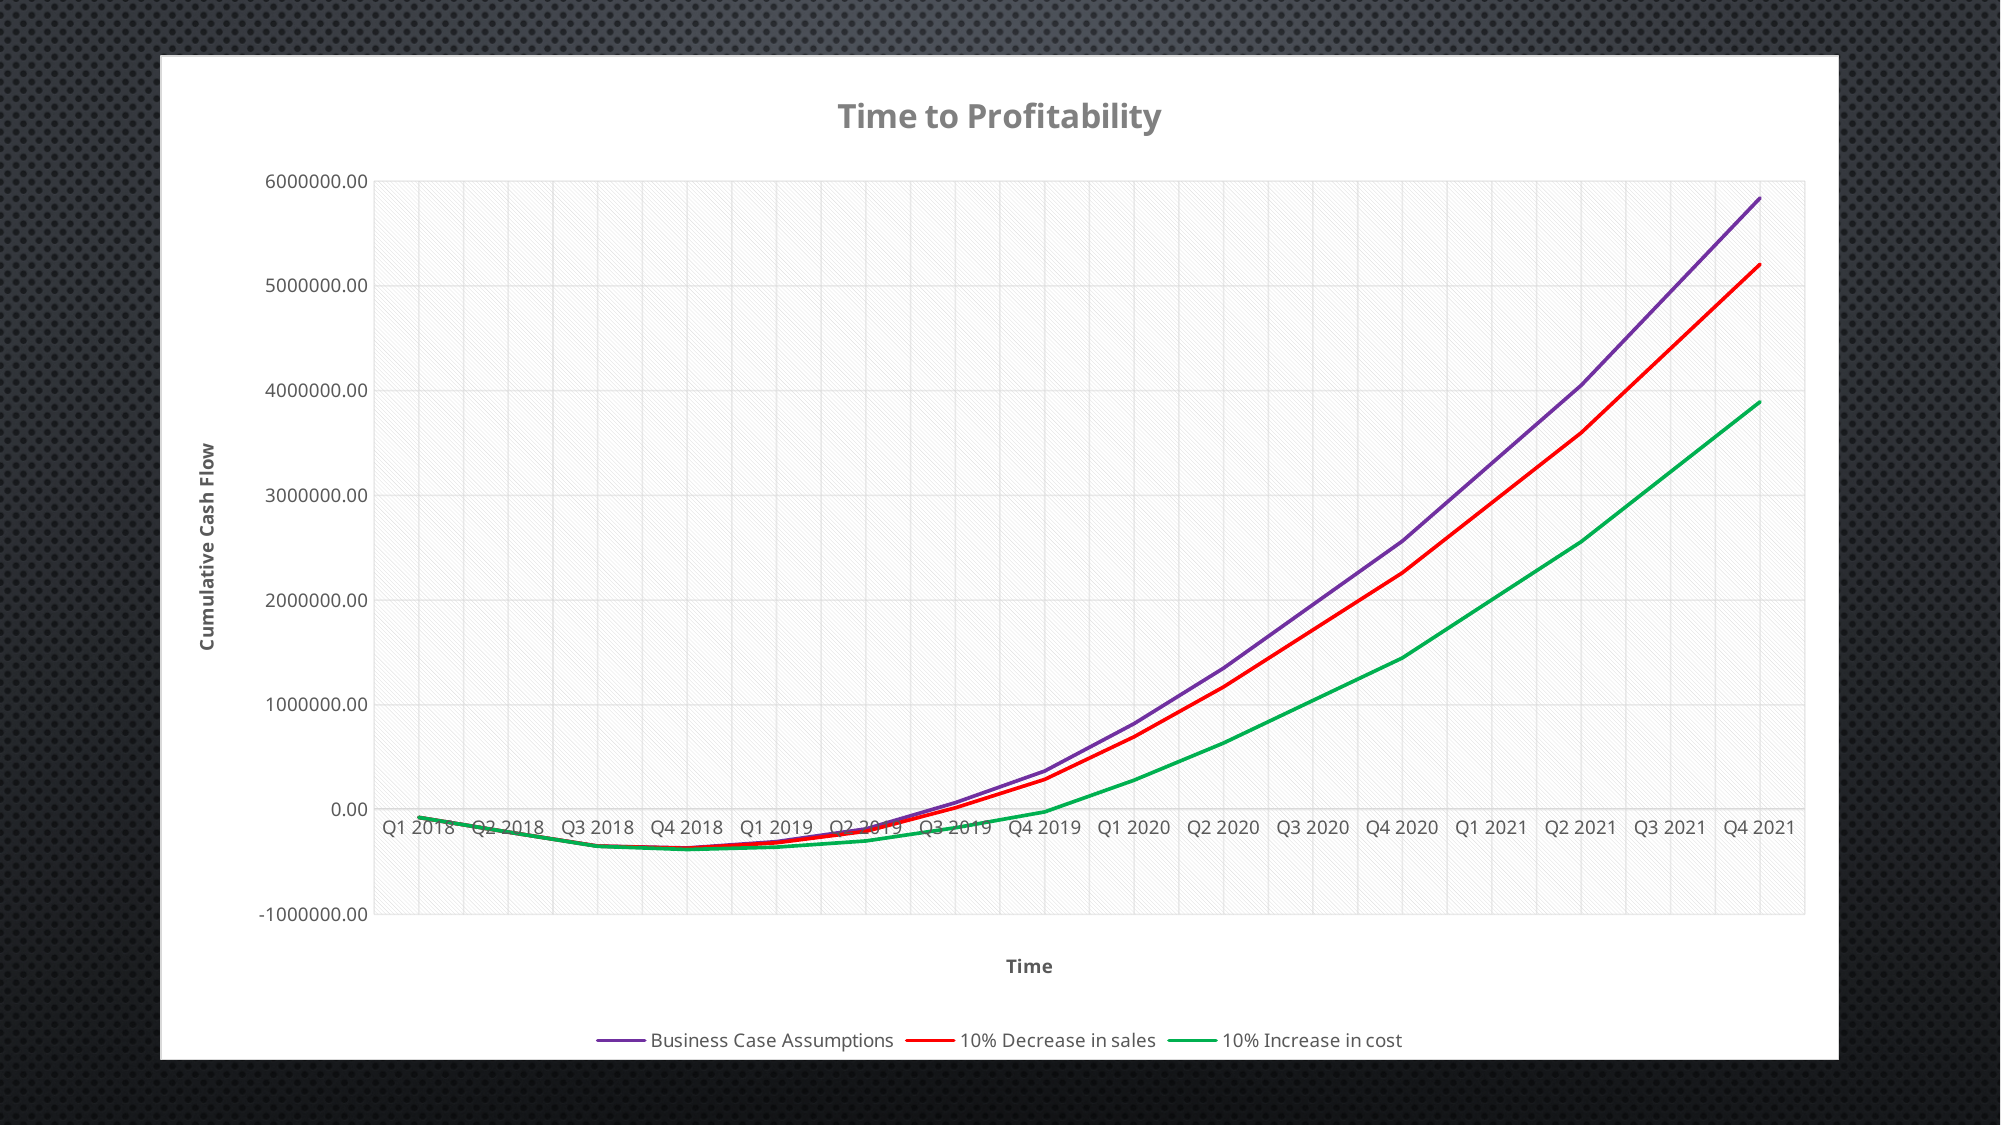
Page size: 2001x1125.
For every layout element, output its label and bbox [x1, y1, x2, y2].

chart [160, 54, 1840, 1061]
